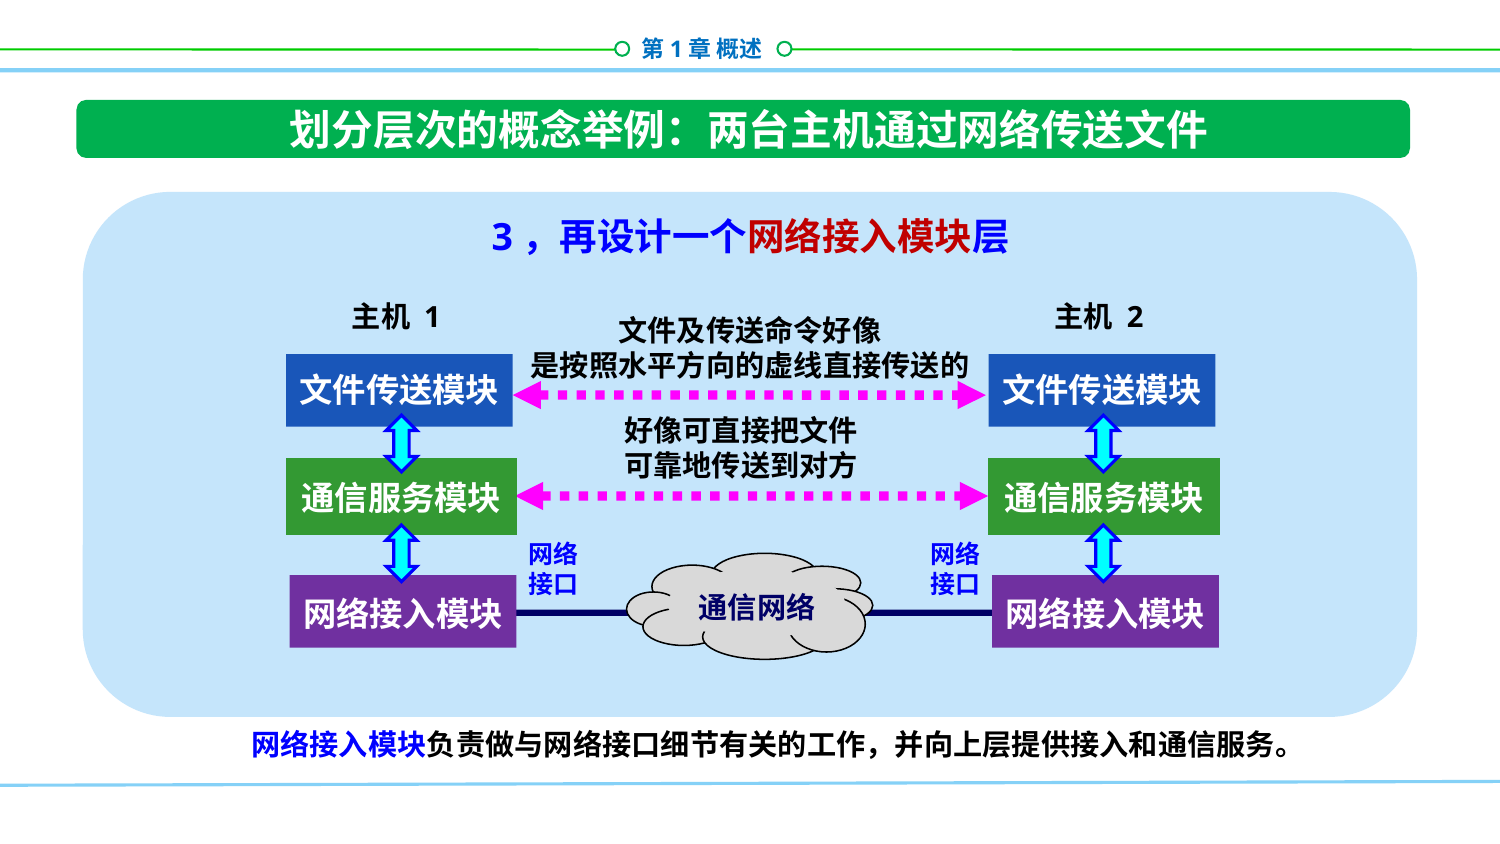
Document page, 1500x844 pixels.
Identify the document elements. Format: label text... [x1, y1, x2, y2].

text_box [403, 525, 515, 534]
text_box 文件及传送命令好像 是按照水平方向的虚线直接传送的 [515, 305, 985, 390]
text_box 网络接入模块 [288, 585, 518, 640]
text_box [1105, 525, 1218, 534]
text_box [286, 354, 513, 362]
text_box [990, 460, 1099, 469]
text_box [992, 640, 1219, 648]
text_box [626, 553, 873, 660]
text_box 网络接入模块 [990, 585, 1221, 640]
list 划分层次的概念举例：两台主机通过网络传送文件 [204, 99, 1293, 158]
text_box [405, 417, 513, 427]
text_box [1088, 415, 1119, 472]
text_box 通信服务模块 [989, 469, 1219, 525]
text_box 网络接入模块负责做与网络接口细节有关的工作，并向上层提供接入和通信服务。 [236, 719, 1325, 769]
text_box [80, 189, 1420, 720]
text_box [289, 640, 517, 648]
text_box 网络 接口 [915, 531, 996, 606]
text_box [512, 390, 526, 402]
text_box 主机 2 [1039, 290, 1159, 341]
text_box [406, 460, 515, 469]
text_box [988, 417, 1100, 427]
text_box [975, 489, 989, 503]
text_box [1088, 524, 1119, 582]
text_box 通信服务模块 [286, 469, 517, 525]
text_box 3，再设计一个网络接入模块层 [396, 205, 1106, 266]
text_box [990, 525, 1102, 534]
text_box [289, 575, 513, 585]
text_box [517, 489, 528, 503]
text_box [1108, 460, 1218, 469]
text_box 网络 接口 [513, 531, 594, 606]
text_box 文件传送模块 [987, 362, 1217, 417]
text_box [288, 525, 400, 534]
text_box [996, 575, 1219, 585]
text_box 文件传送模块 [284, 362, 514, 417]
text_box 好像可直接把文件 可靠地传送到对方 [609, 405, 873, 490]
text_box [286, 417, 398, 427]
text_box [988, 354, 1216, 362]
text_box [1107, 417, 1216, 427]
text_box [288, 460, 397, 469]
text_box 主机 1 [337, 290, 456, 341]
text_box [386, 524, 417, 582]
text_box [386, 415, 417, 472]
text_box [973, 390, 986, 402]
